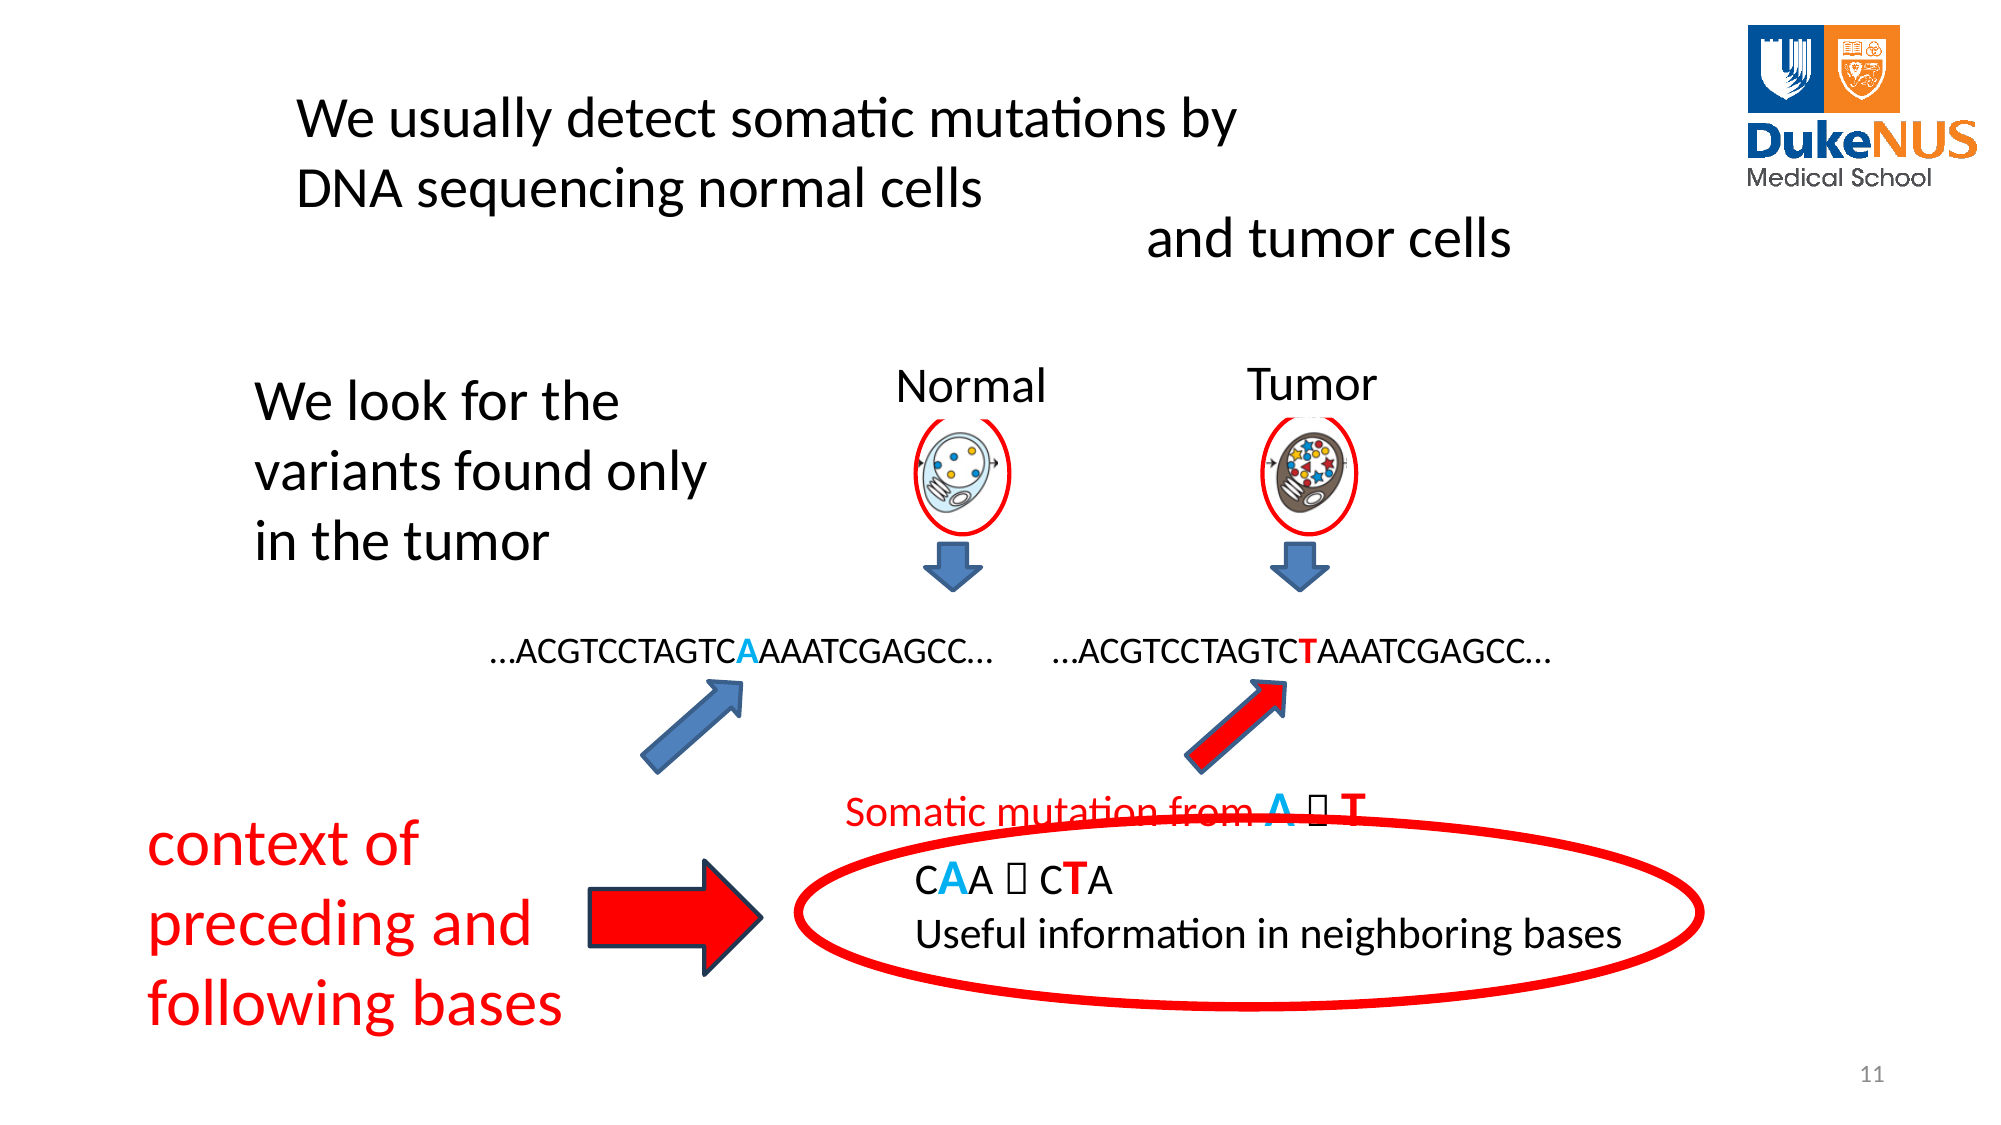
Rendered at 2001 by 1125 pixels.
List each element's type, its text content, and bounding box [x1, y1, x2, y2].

slide_number 11 [1433, 1042, 1900, 1103]
text_box [902, 975, 1596, 1009]
text_box We usually detect somatic mutations by DNA sequencing normal cells and tumour cells [249, 57, 1324, 367]
text_box and tumor cells [1131, 192, 1569, 277]
text_box context of preceding and following bases [132, 791, 705, 1047]
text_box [474, 342, 1713, 967]
picture [1737, 12, 1978, 189]
text_box We look for the variants found only in the tumor [212, 340, 469, 580]
